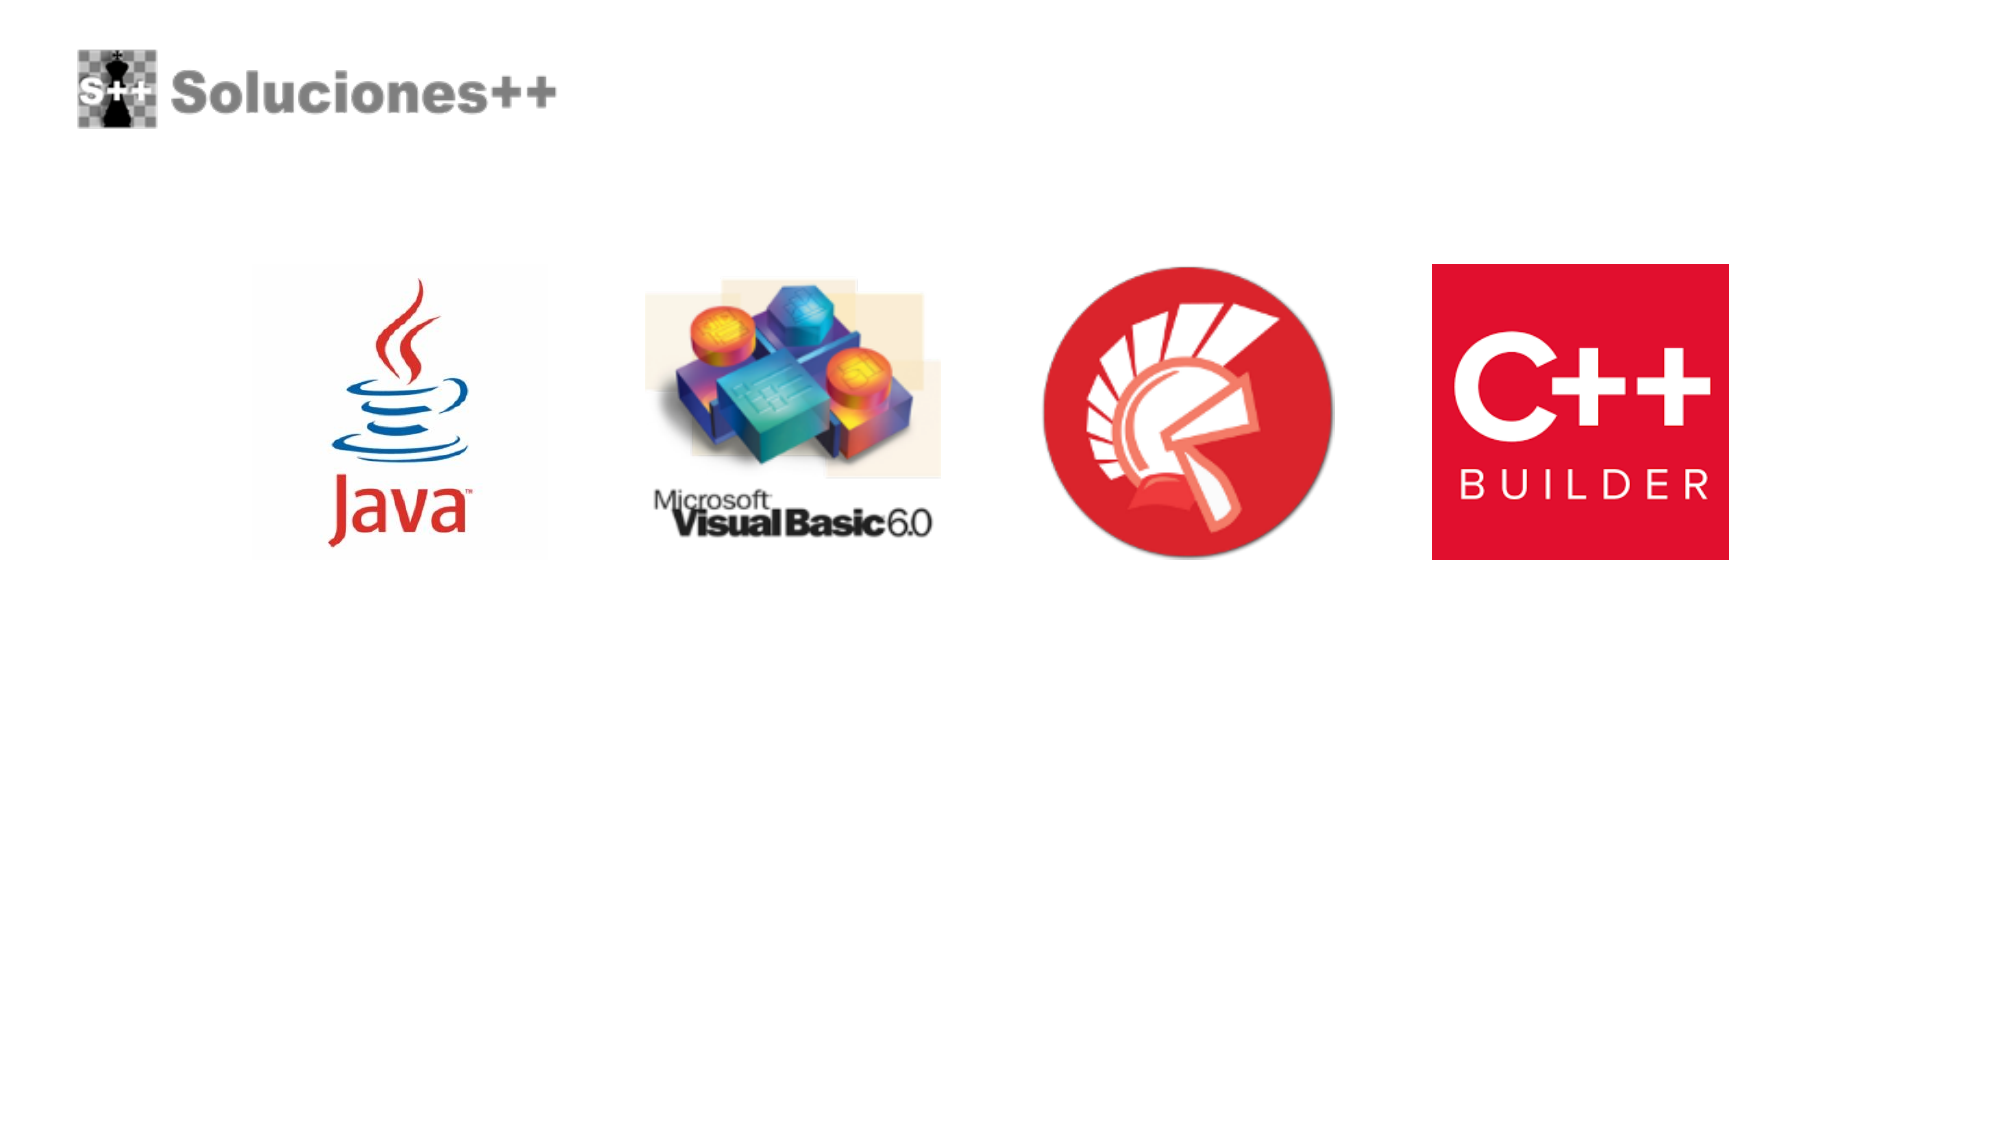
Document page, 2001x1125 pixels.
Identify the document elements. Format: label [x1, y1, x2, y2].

picture [73, 44, 565, 133]
picture [645, 264, 941, 556]
picture [1432, 264, 1729, 560]
picture [1039, 264, 1335, 560]
picture [252, 264, 548, 560]
